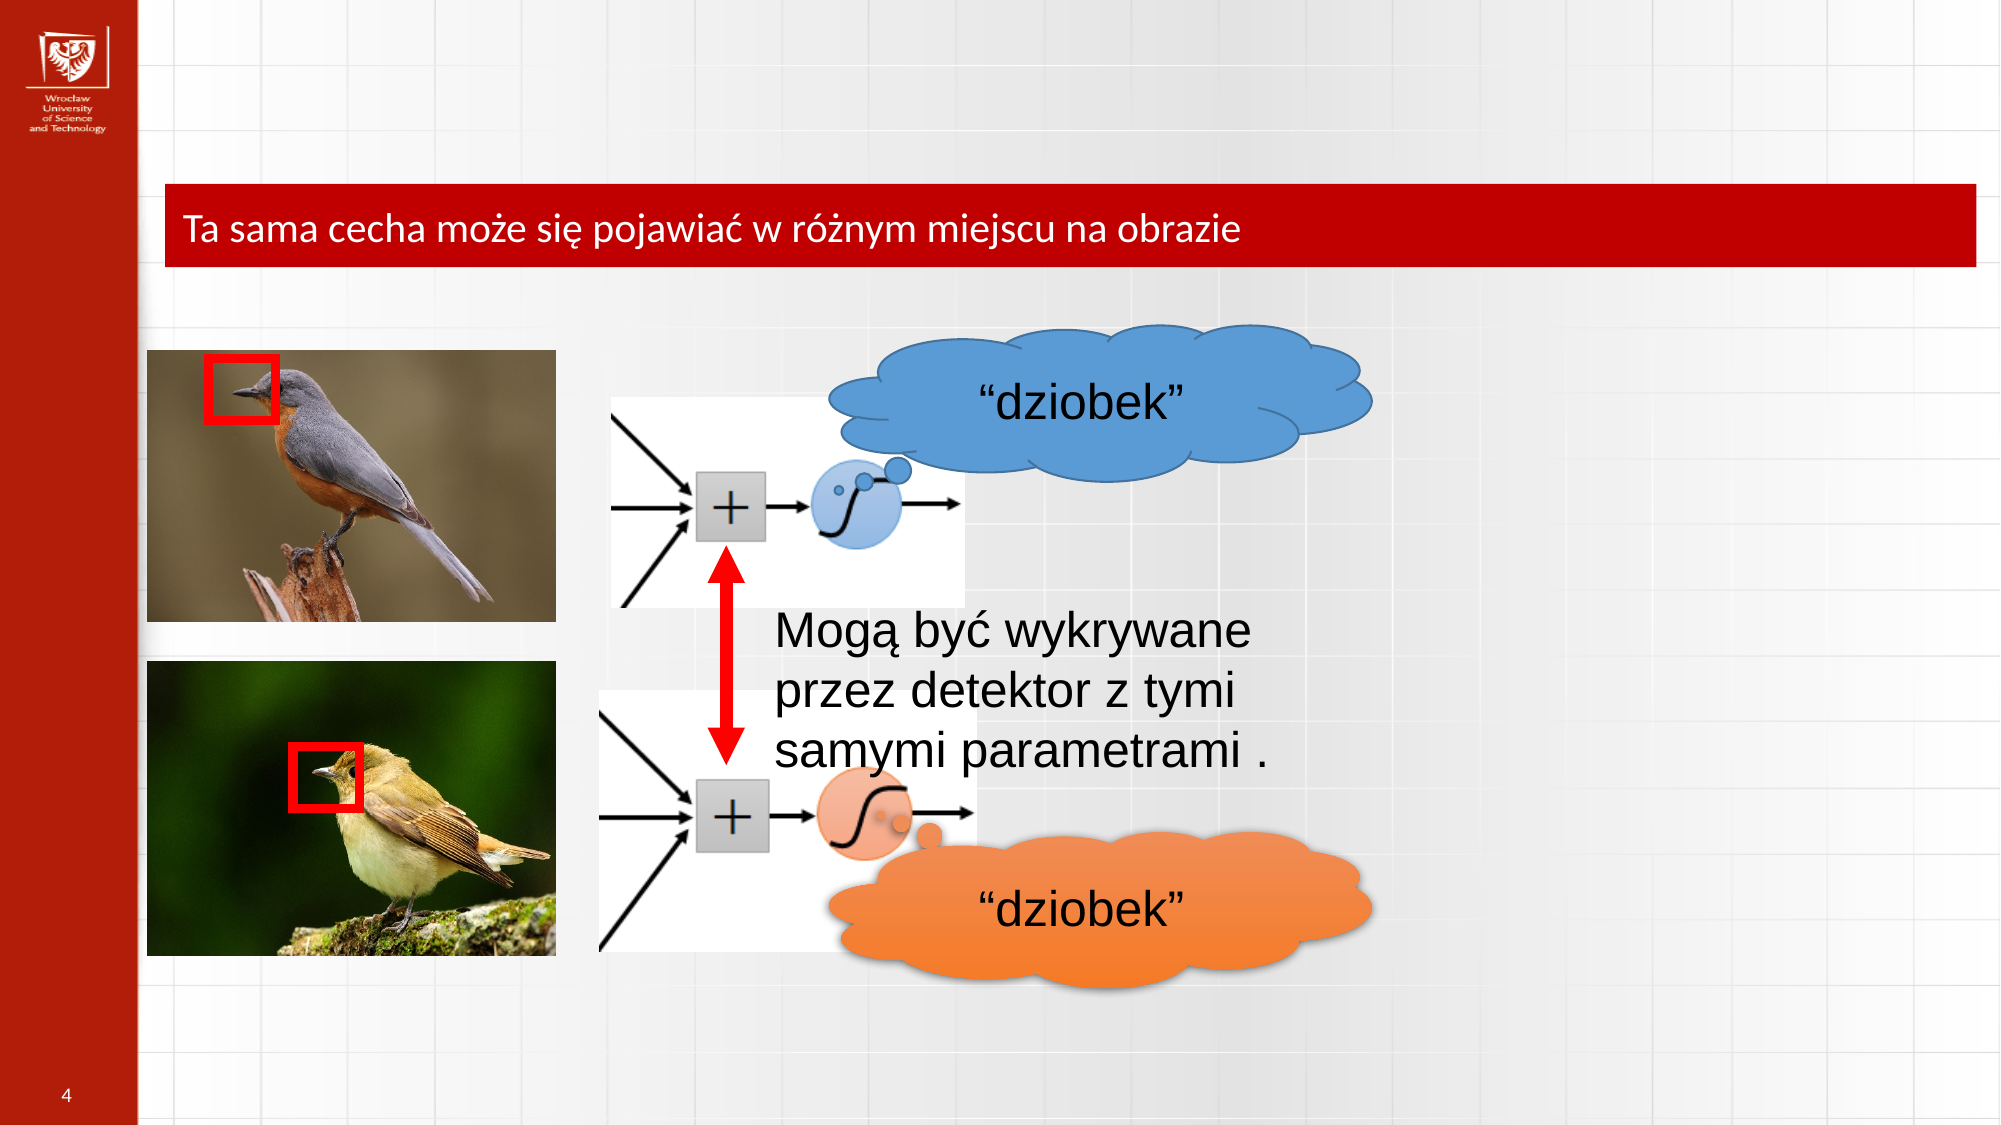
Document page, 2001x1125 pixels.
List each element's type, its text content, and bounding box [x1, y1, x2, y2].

text_box “dziobek” [828, 324, 1373, 483]
picture [0, 0, 2000, 1125]
text_box “dziobek” [853, 832, 1372, 989]
list Ta sama cecha może się pojawiać w różnym miejscu na obrazie [165, 183, 1977, 268]
text_box Mogą być wykrywane przez detektor z tymi samymi parametrami . [759, 589, 1360, 785]
